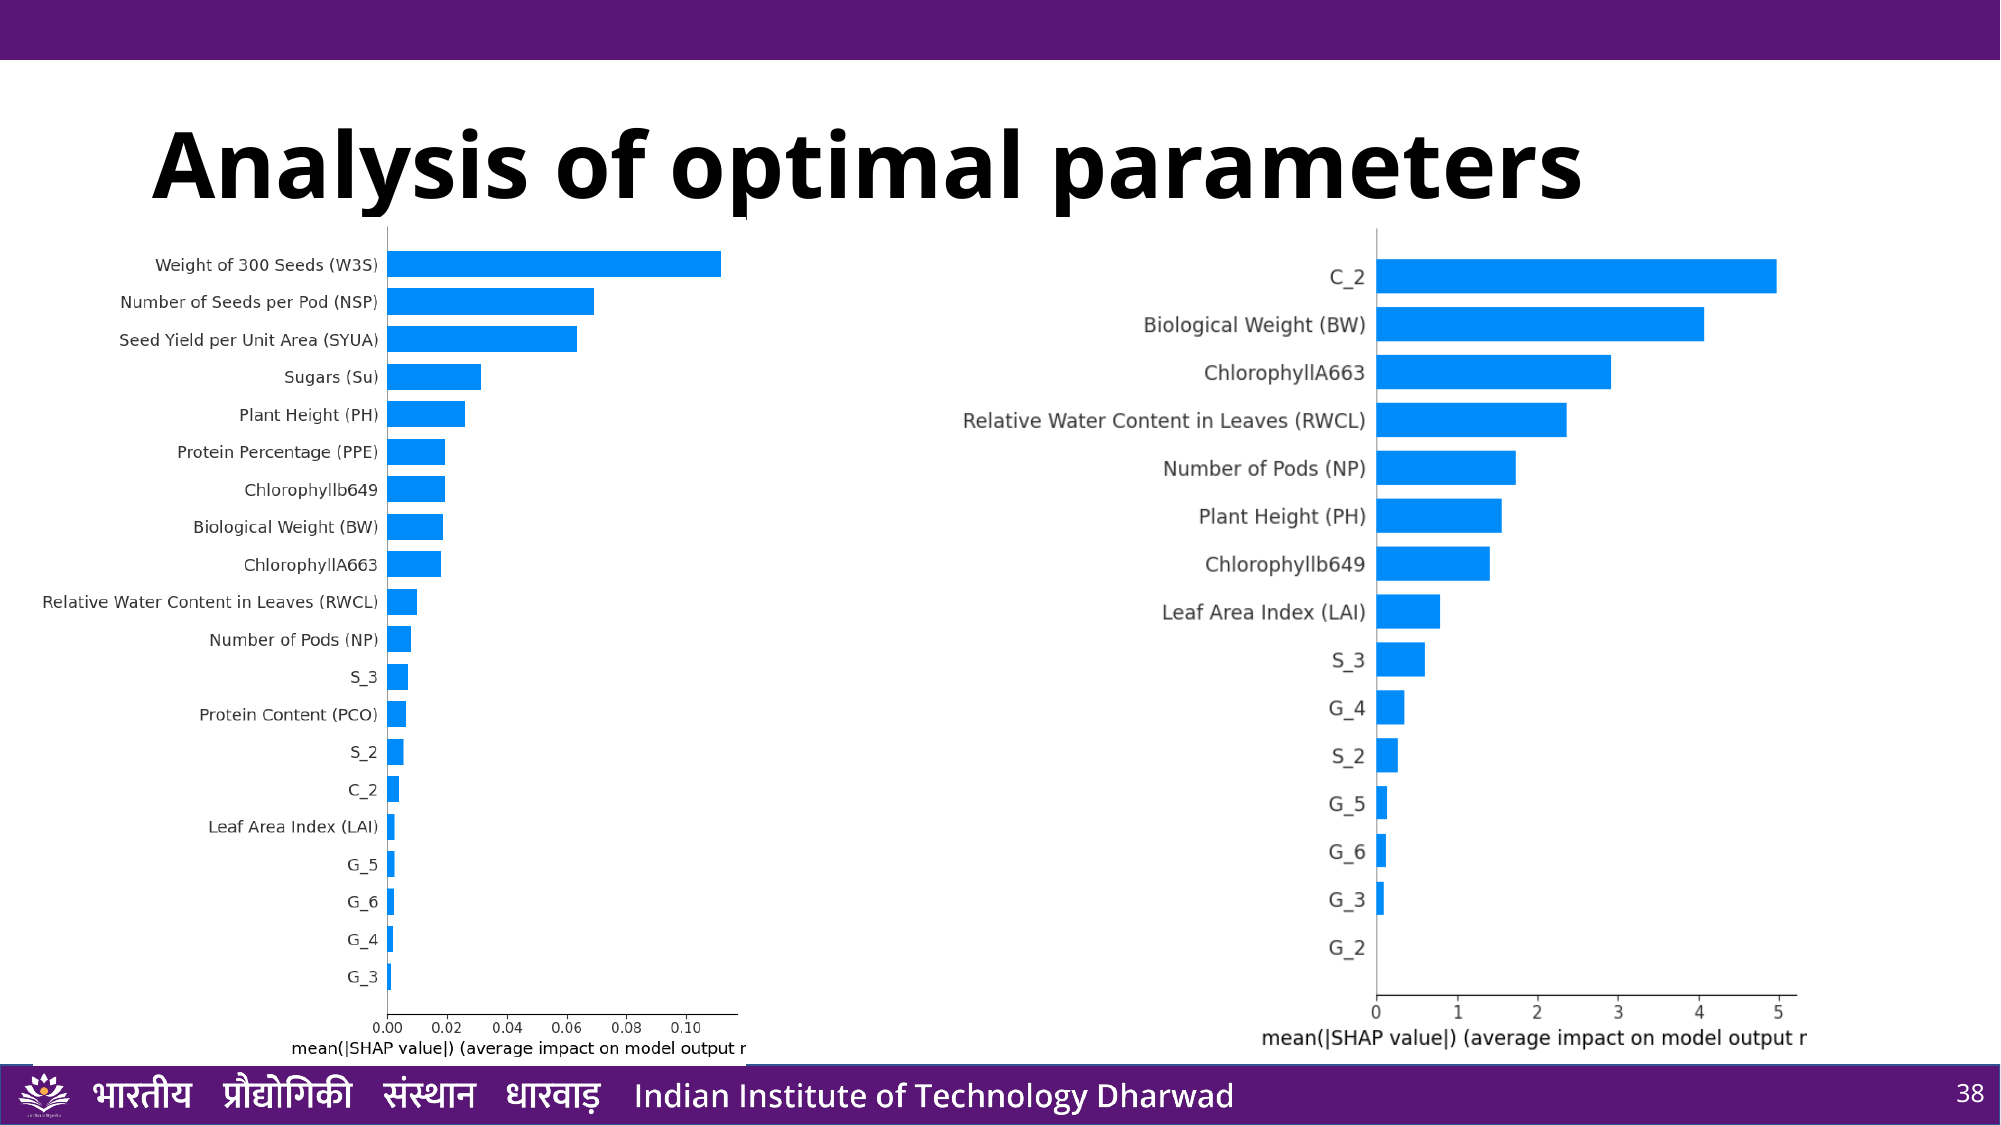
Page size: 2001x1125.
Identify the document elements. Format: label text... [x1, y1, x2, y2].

title Analysis of optimal parameters [137, 59, 1863, 278]
picture [32, 217, 746, 1066]
picture [18, 1072, 1232, 1118]
picture [952, 217, 1807, 1061]
